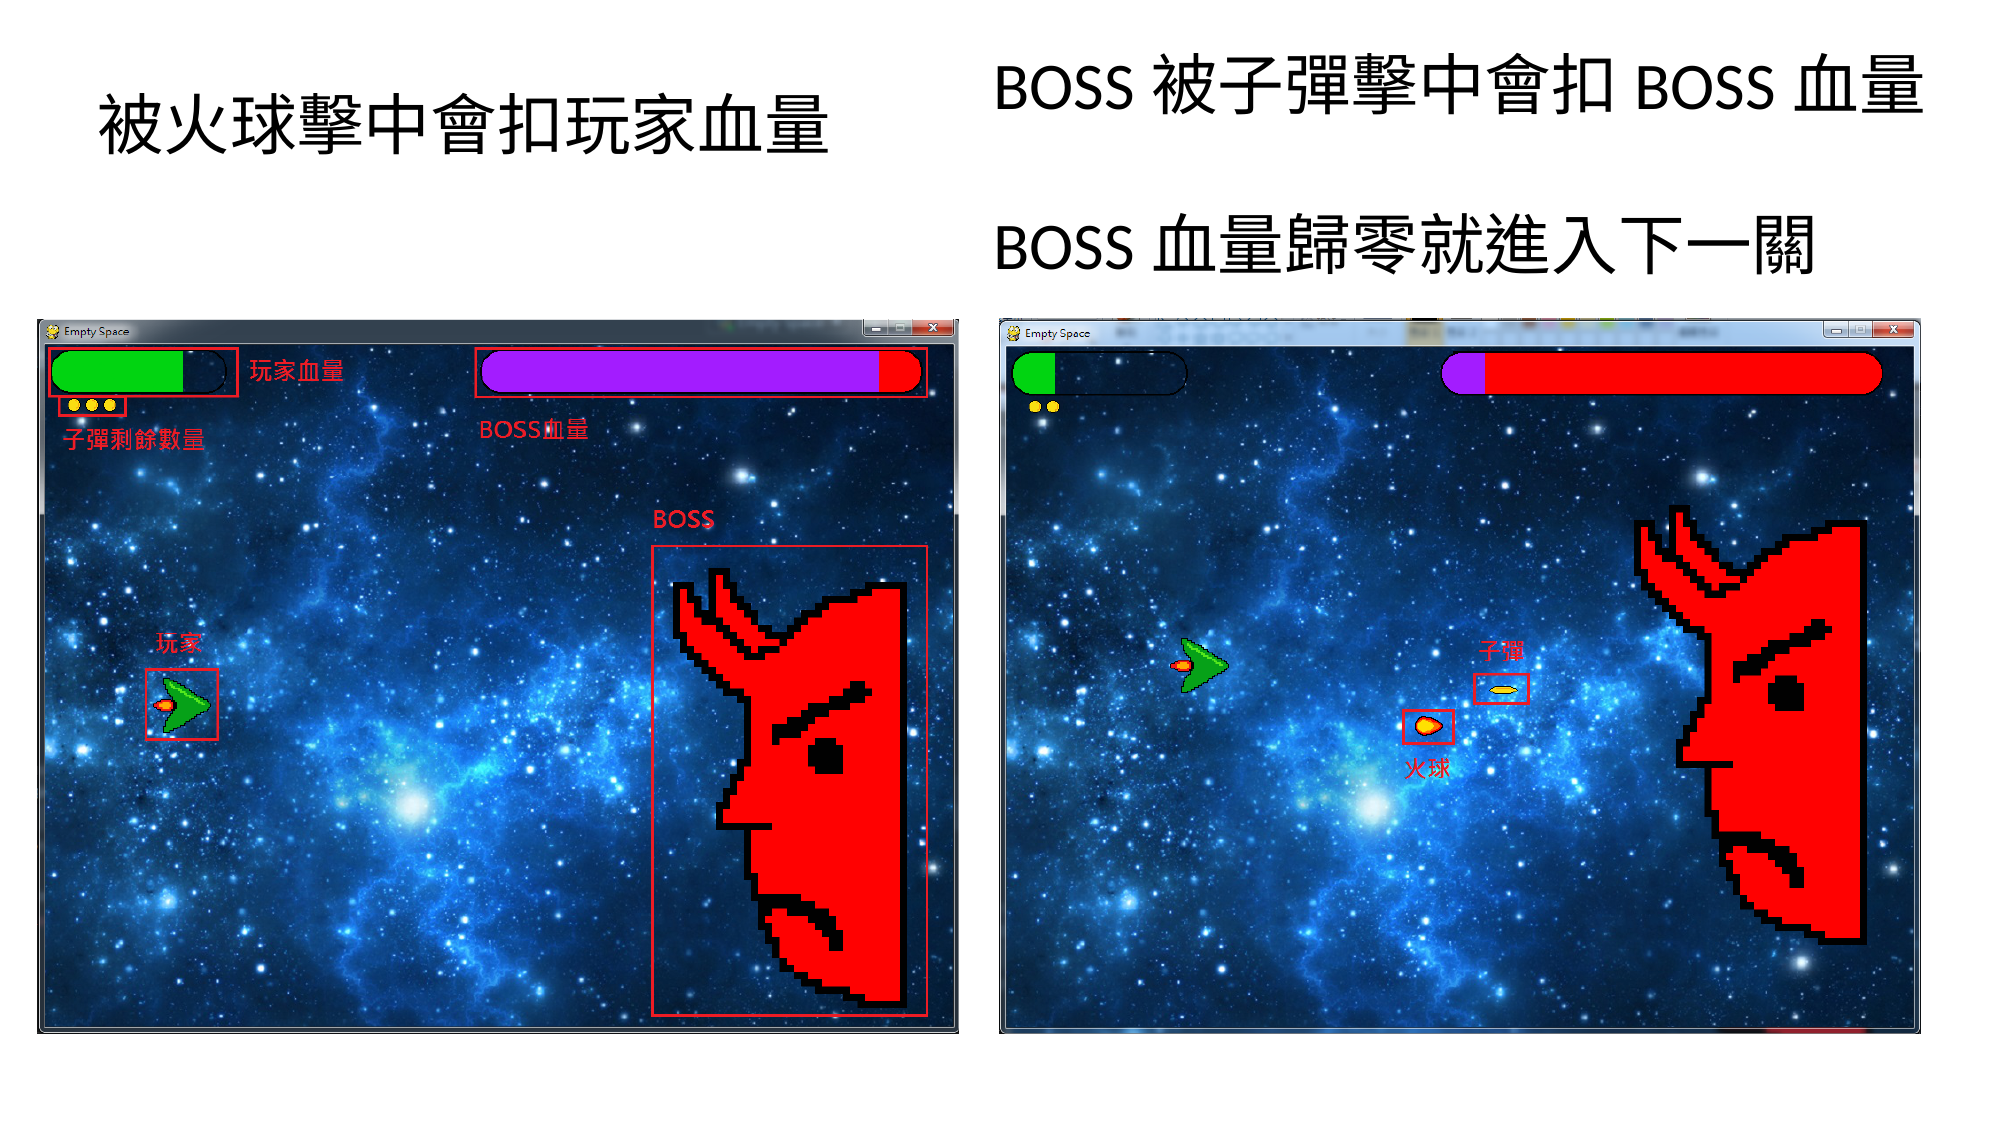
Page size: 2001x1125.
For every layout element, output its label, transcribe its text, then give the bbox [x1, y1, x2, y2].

text_box BOSS被子彈擊中會扣BOSS血量 BOSS血量歸零就進入下一關 [978, 35, 1941, 290]
text_box 被火球擊中會扣玩家血量 [82, 75, 847, 251]
picture [999, 318, 1921, 1034]
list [37, 319, 959, 1034]
